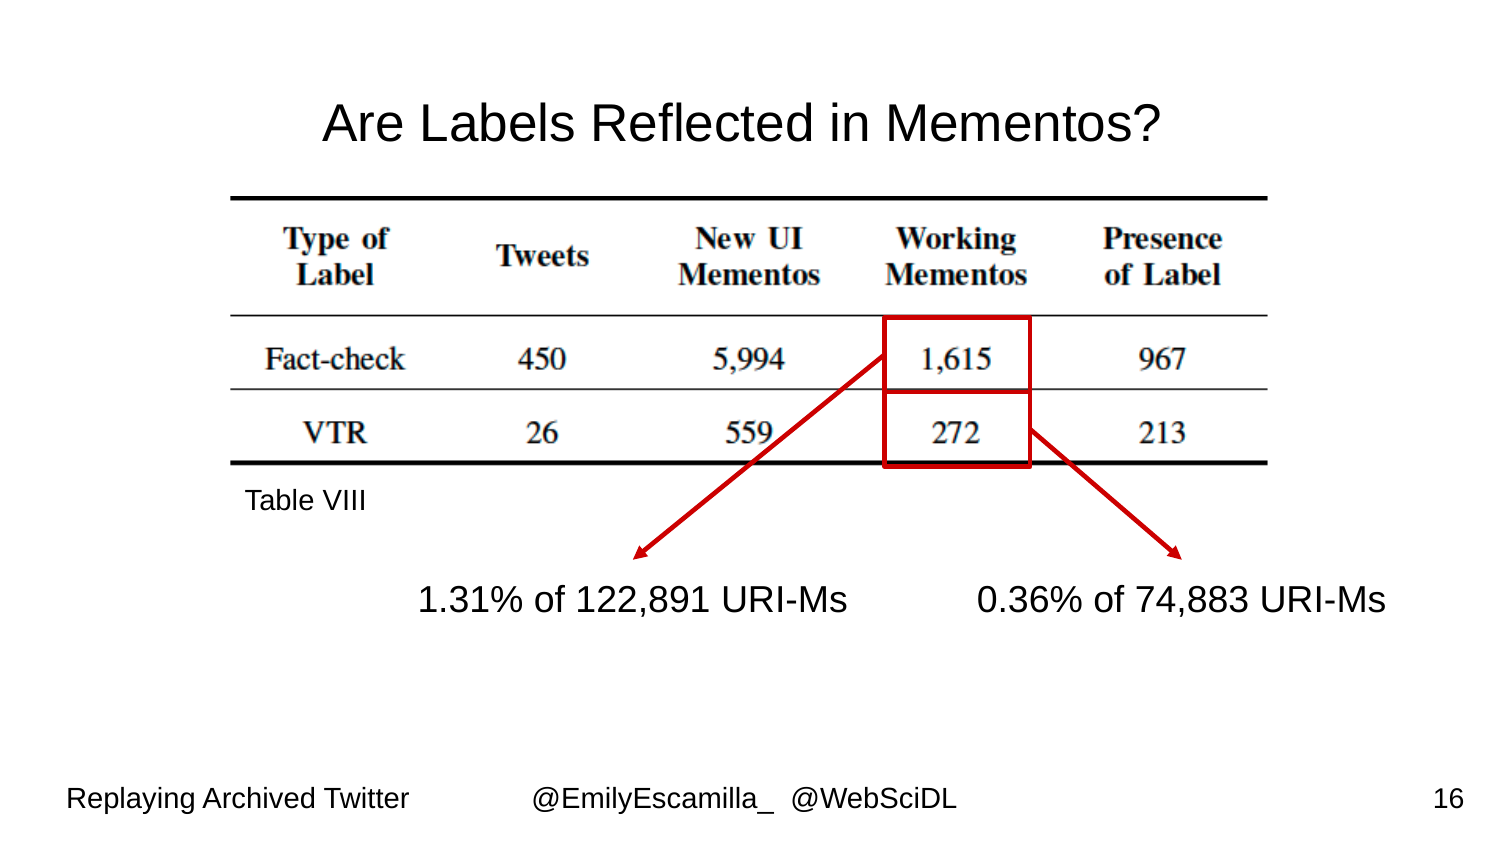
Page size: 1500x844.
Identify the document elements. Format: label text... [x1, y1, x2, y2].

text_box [632, 354, 885, 560]
picture [229, 196, 1271, 467]
text_box 1.31% of 122,891 URI-Ms [393, 559, 872, 635]
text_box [1029, 429, 1183, 560]
title Are Labels Reflected in Mementos? [51, 72, 1449, 167]
text_box Table VIII [229, 473, 388, 532]
slide_number ‹#› [1389, 764, 1480, 830]
text_box 0.36% of 74,883 URI-Ms [942, 559, 1421, 635]
